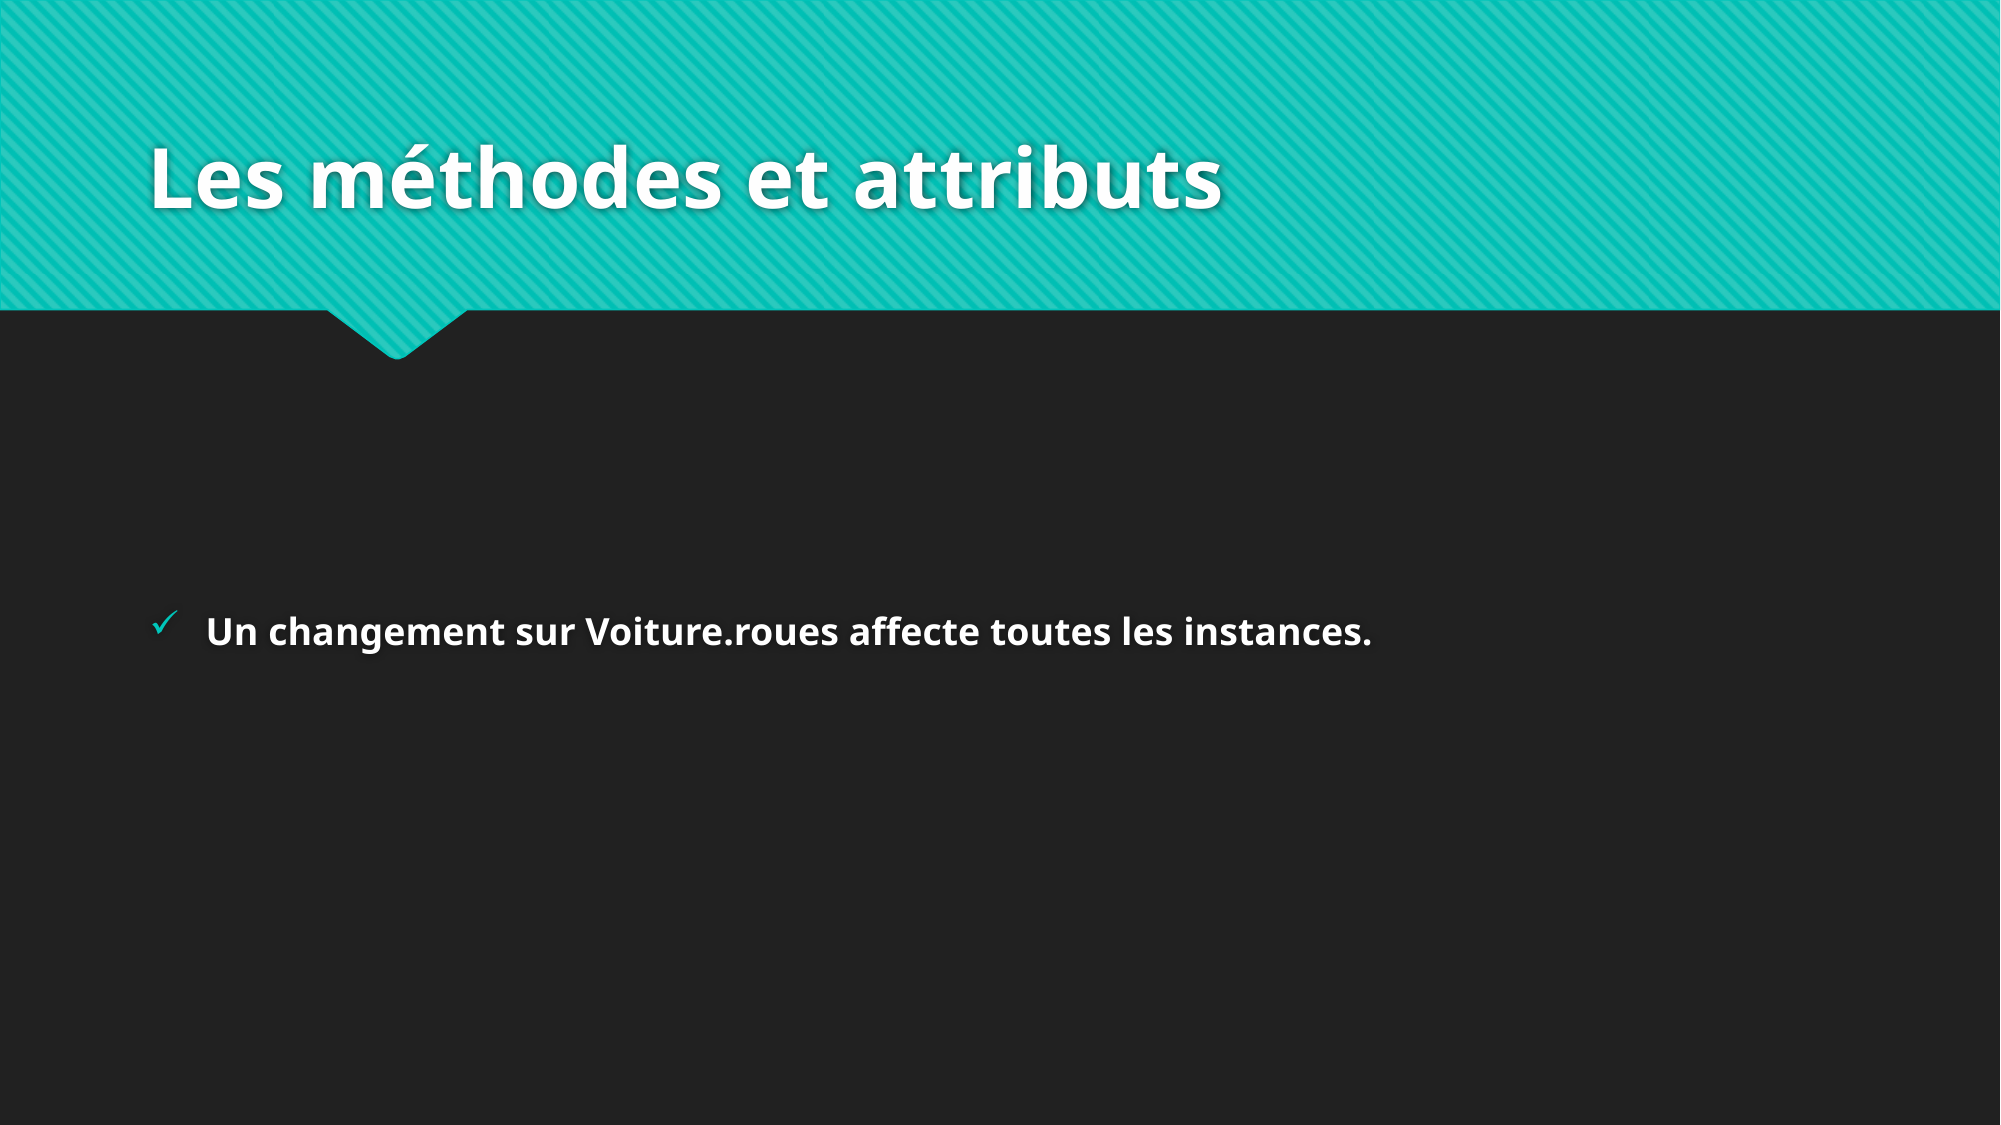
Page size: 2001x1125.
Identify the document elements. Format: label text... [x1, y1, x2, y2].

title Les méthodes et attributs [132, 73, 1868, 233]
list Un changement sur Voiture.roues affecte toutes les instances. [134, 364, 1866, 962]
